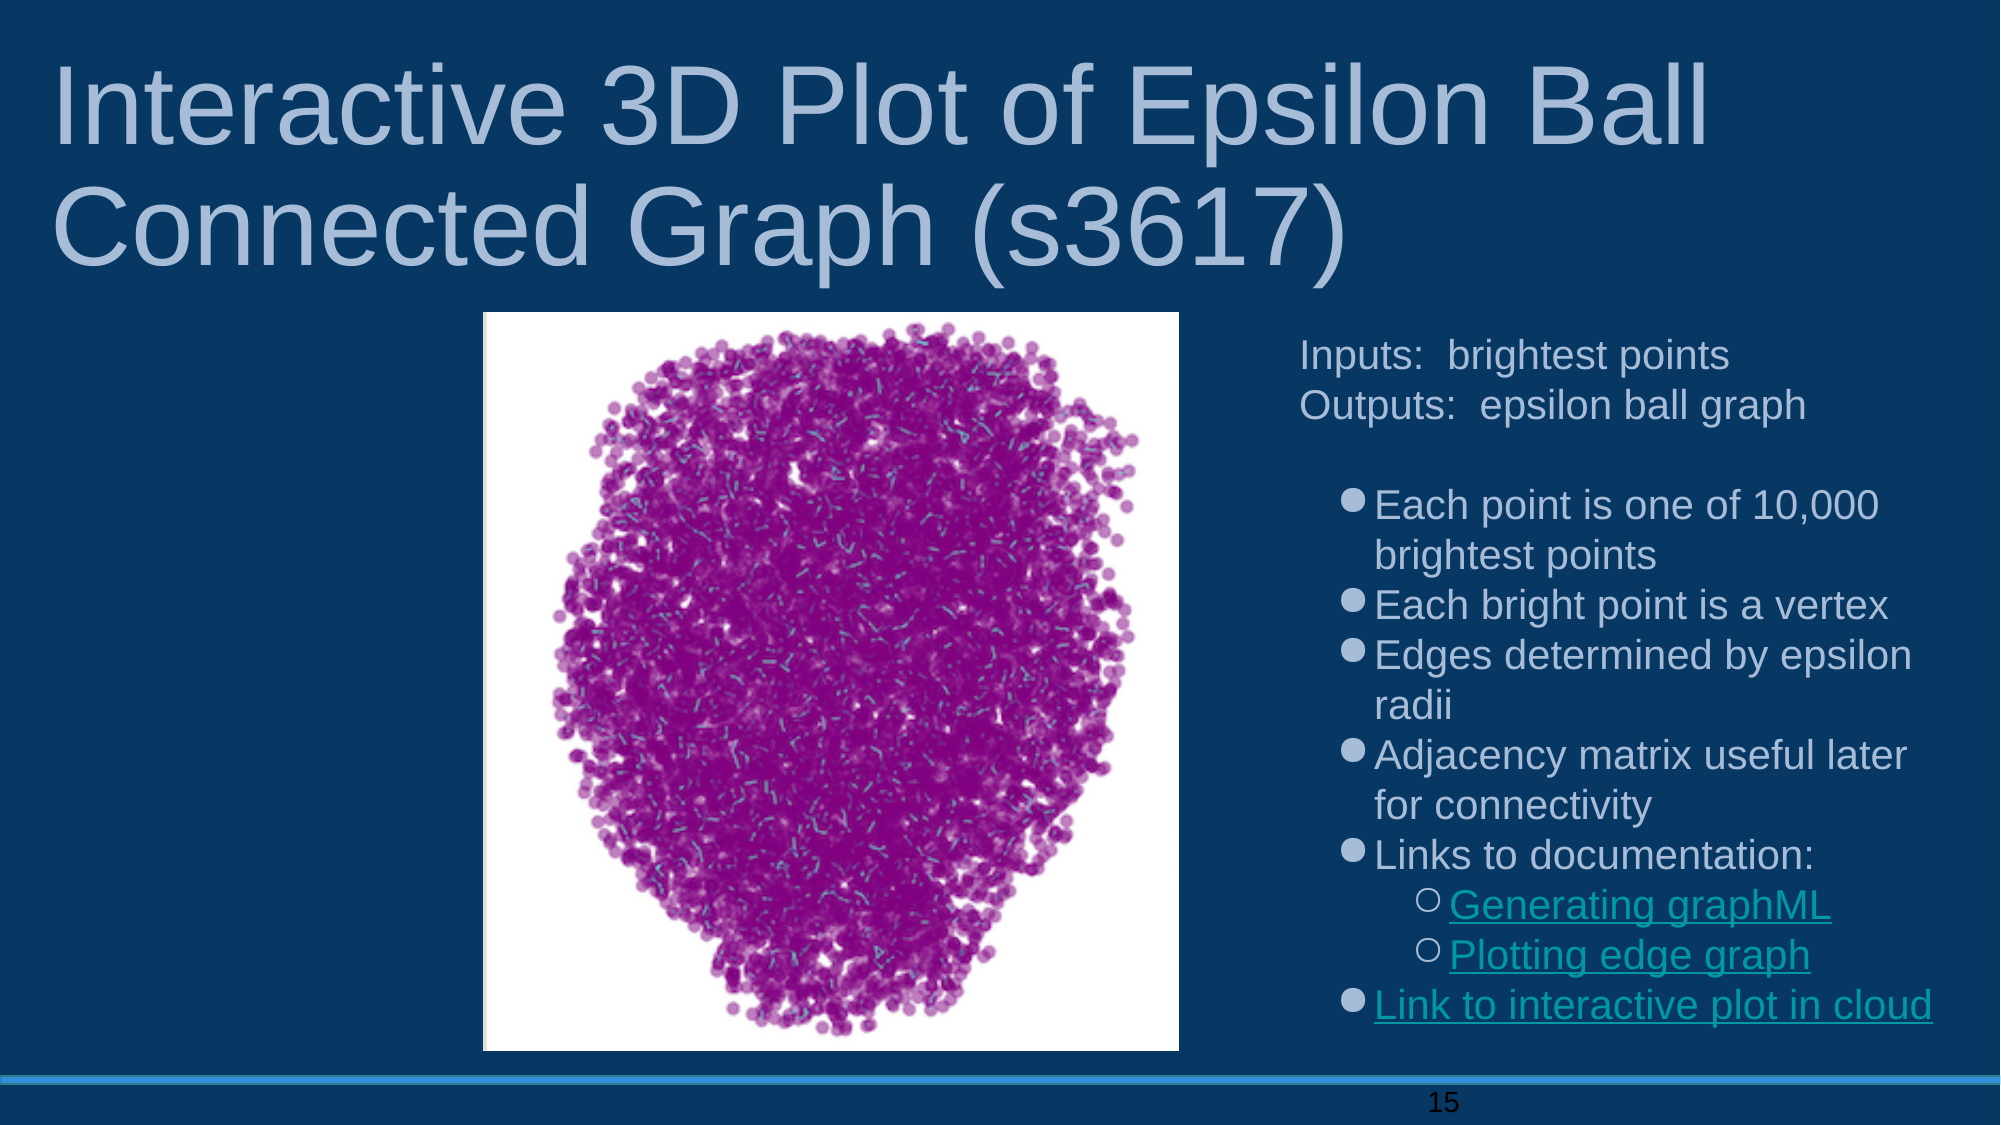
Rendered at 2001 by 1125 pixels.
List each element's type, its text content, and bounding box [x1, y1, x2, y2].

text_box Inputs: brightest points Outputs: epsilon ball graph Each point is one of 10,000 brightest points Each bright point is a vertex Edges determined by epsilon radii Adjacency matrix useful later for connectivity Links to documentation: Generating graphML Plotting edge graph Link to interactive plot in cloud [1284, 312, 1976, 993]
picture [482, 312, 1179, 1051]
slide_number 15 [1412, 1075, 1863, 1125]
title Interactive 3D Plot of Epsilon Ball Connected Graph (s3617) [30, 59, 1863, 278]
